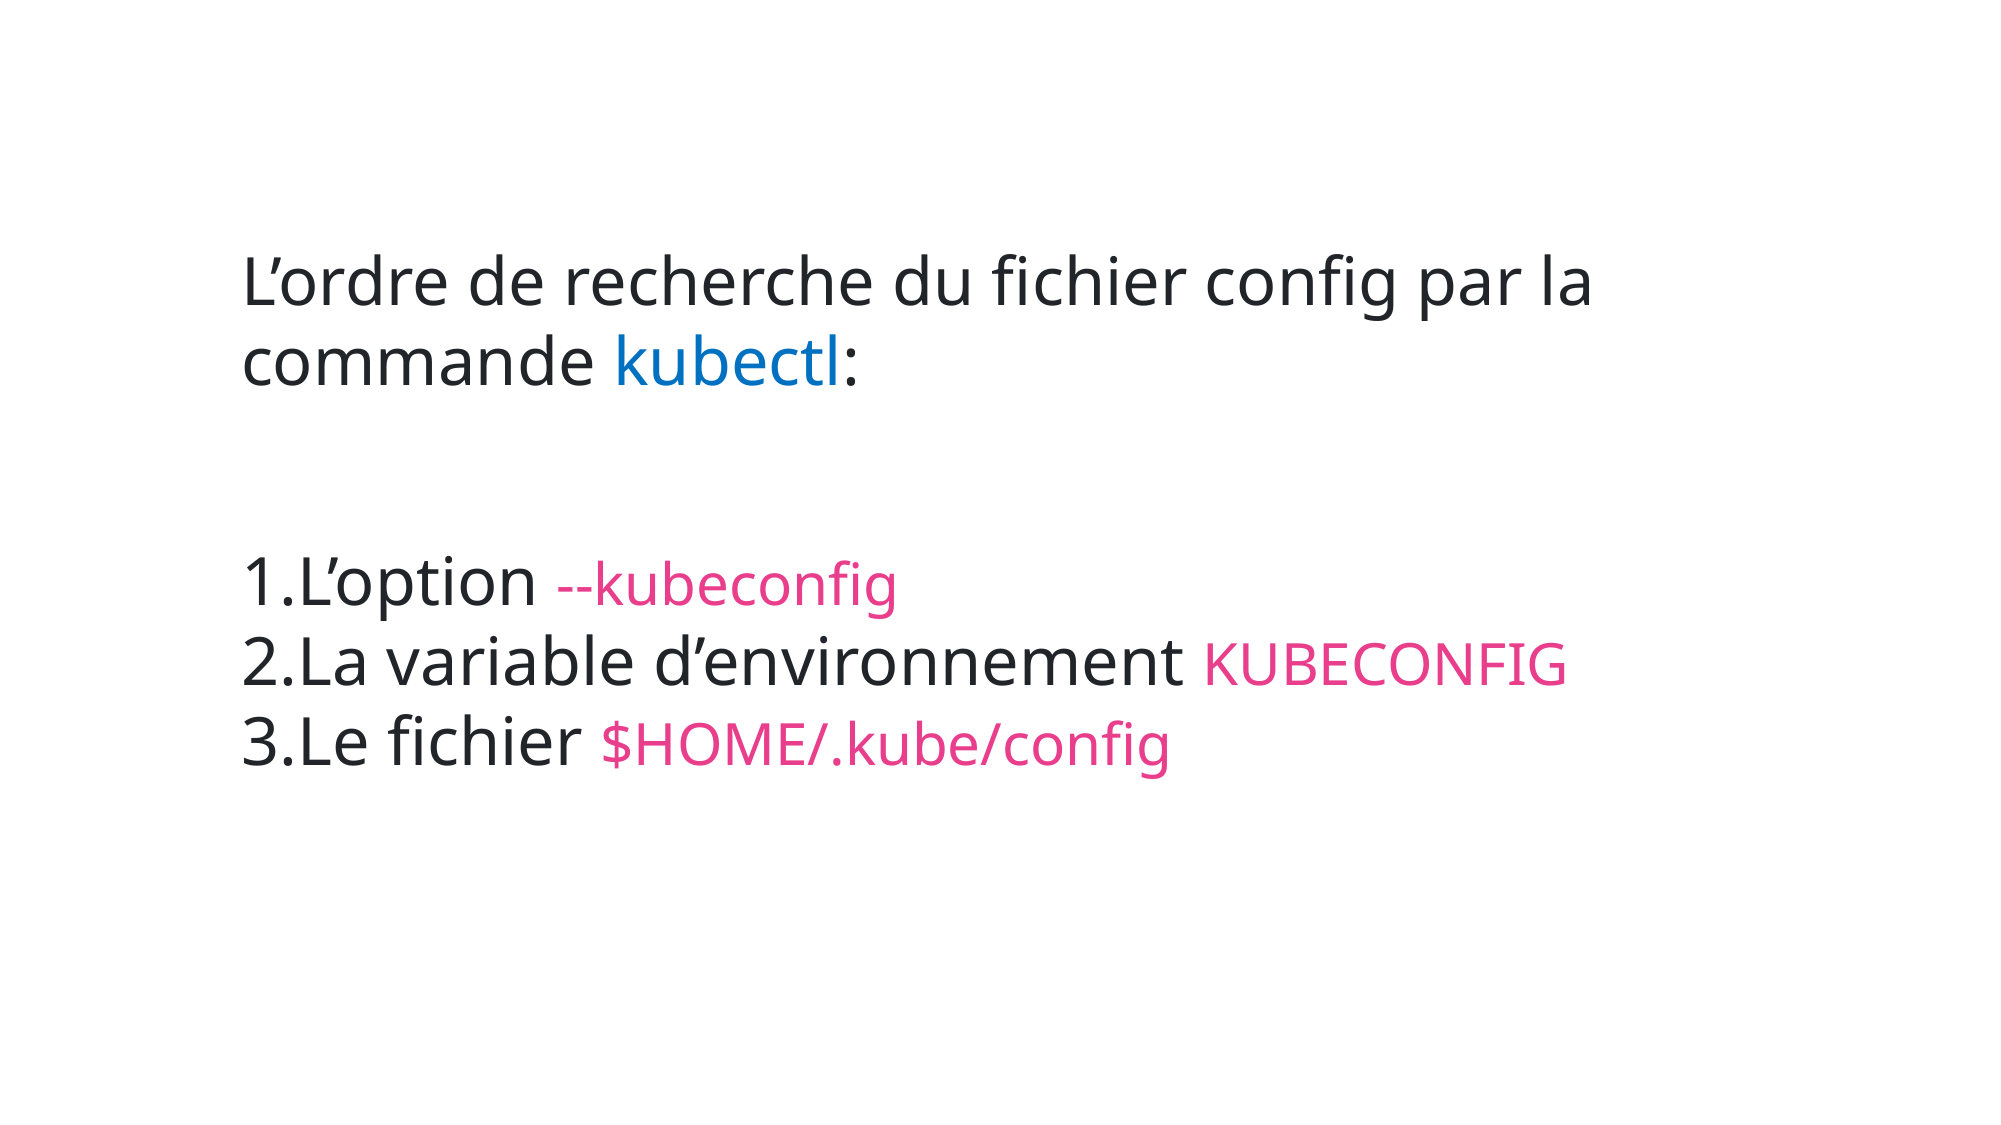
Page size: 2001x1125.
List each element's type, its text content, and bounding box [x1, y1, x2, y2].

text_box L’ordre de recherche du fichier config par la commande kubectl: L’option --kubeconfig La variable d’environnement KUBECONFIG Le fichier $HOME/.kube/config [226, 238, 1827, 887]
